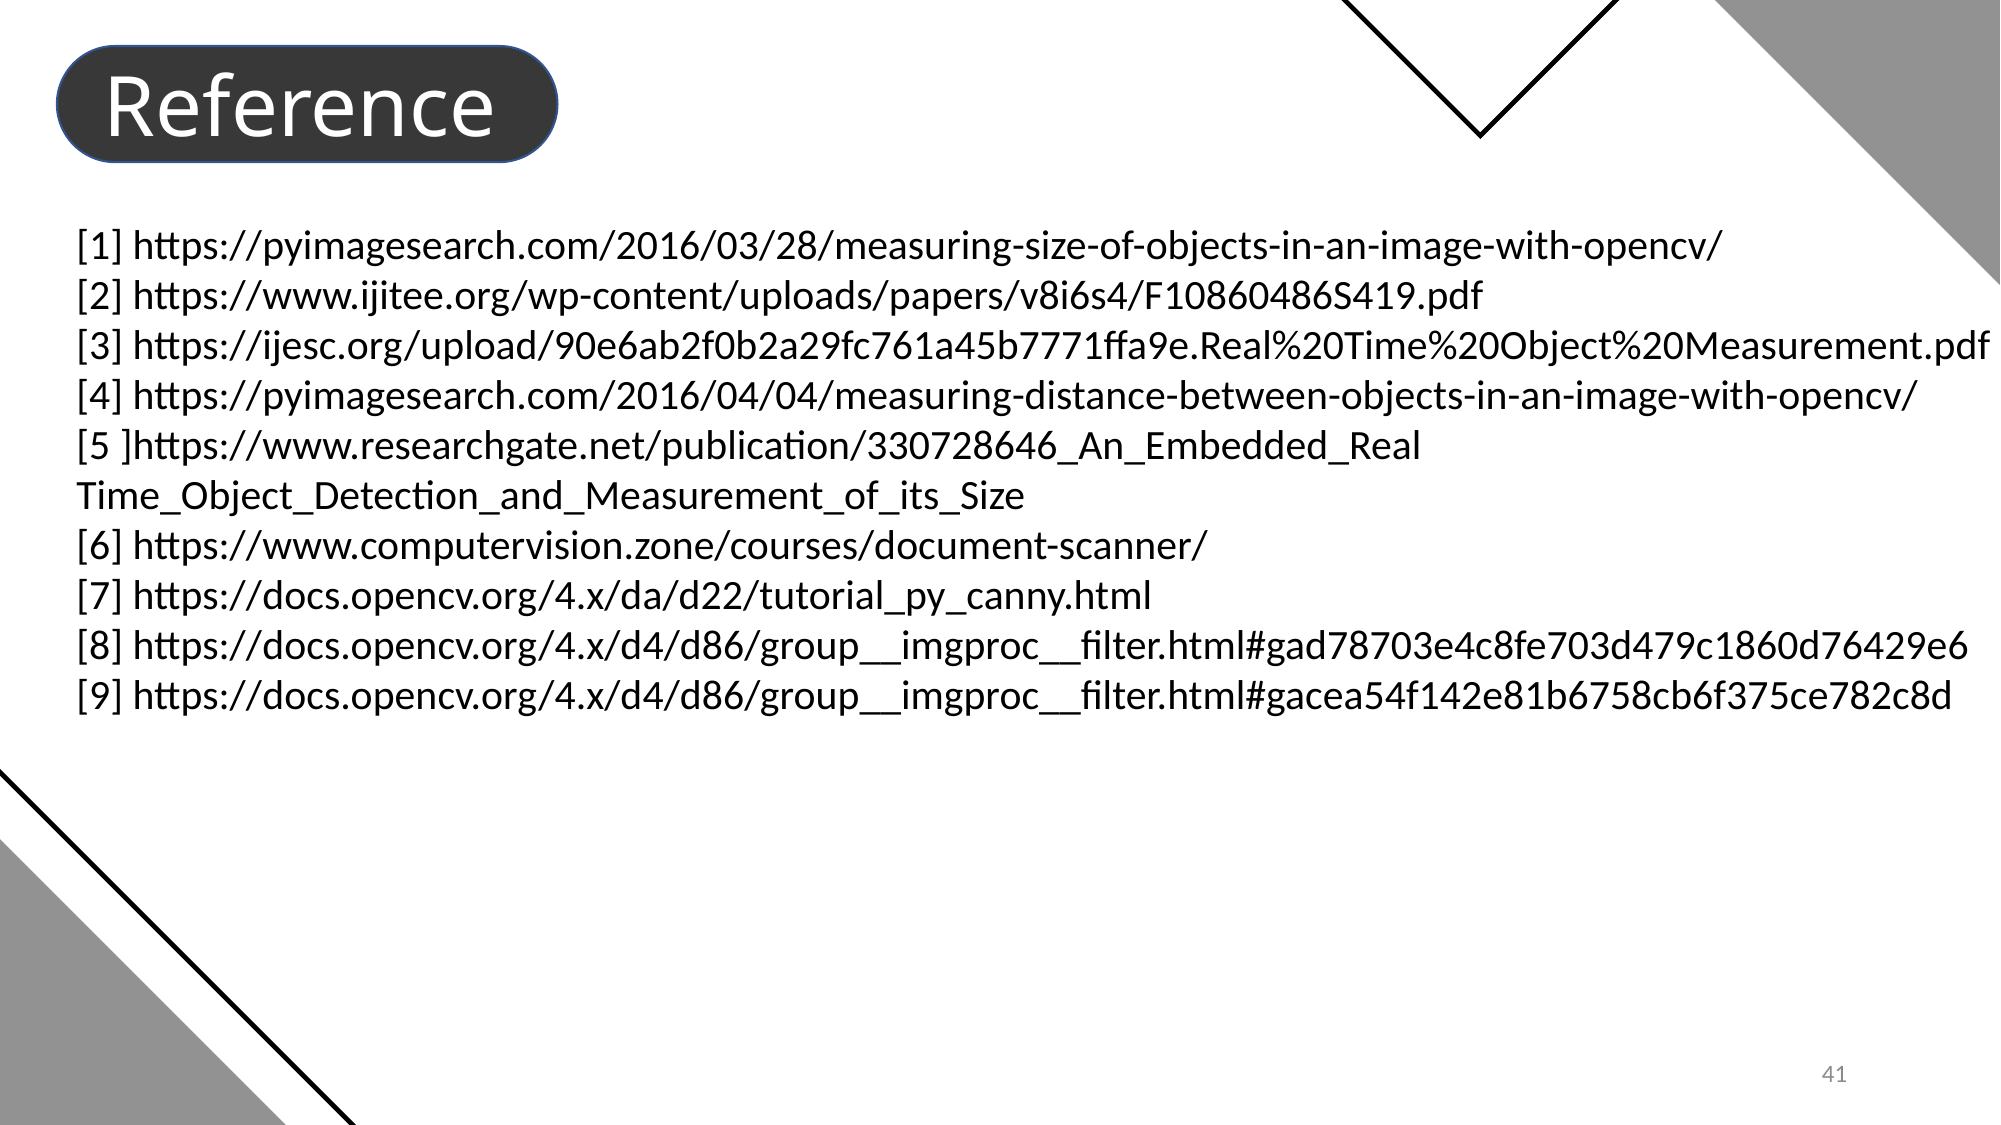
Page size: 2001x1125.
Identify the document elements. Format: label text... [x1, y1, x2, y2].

text_box [1343, 0, 1618, 138]
text_box [1] https://pyimagesearch.com/2016/03/28/measuring-size-of-objects-in-an-image-with-opencv/ [2] https://www.ijitee.org/wp-content/uploads/papers/v8i6s4/F10860486S419.pdf [3] https://ijesc.org/upload/90e6ab2f0b2a29fc761a45b7771ffa9e.Real%20Time%20Object%20Measurement.pdf [4] https://pyimagesearch.com/2016/04/04/measuring-distance-between-objects-in-an-image-with-opencv/ [5 ]https://www.researchgate.net/publication/330728646_An_Embedded_Real Time_Object_Detection_and_Measurement_of_its_Size [6] https://www.computervision.zone/courses/document-scanner/ [7] https://docs.opencv.org/4.x/da/d22/tutorial_py_canny.html [8] https://docs.opencv.org/4.x/d4/d86/group__imgproc__filter.html#gad78703e4c8fe703d479c1860d76429e6 [9] https://docs.opencv.org/4.x/d4/d86/group__imgproc__filter.html#gacea54f142e81b6758cb6f375ce782c8d [61, 210, 2000, 726]
text_box [0, 770, 355, 1125]
slide_number 41 [1412, 1042, 1863, 1103]
text_box Reference [89, 46, 558, 161]
text_box [1714, 0, 2000, 210]
text_box [55, 50, 89, 158]
text_box [0, 839, 286, 1125]
